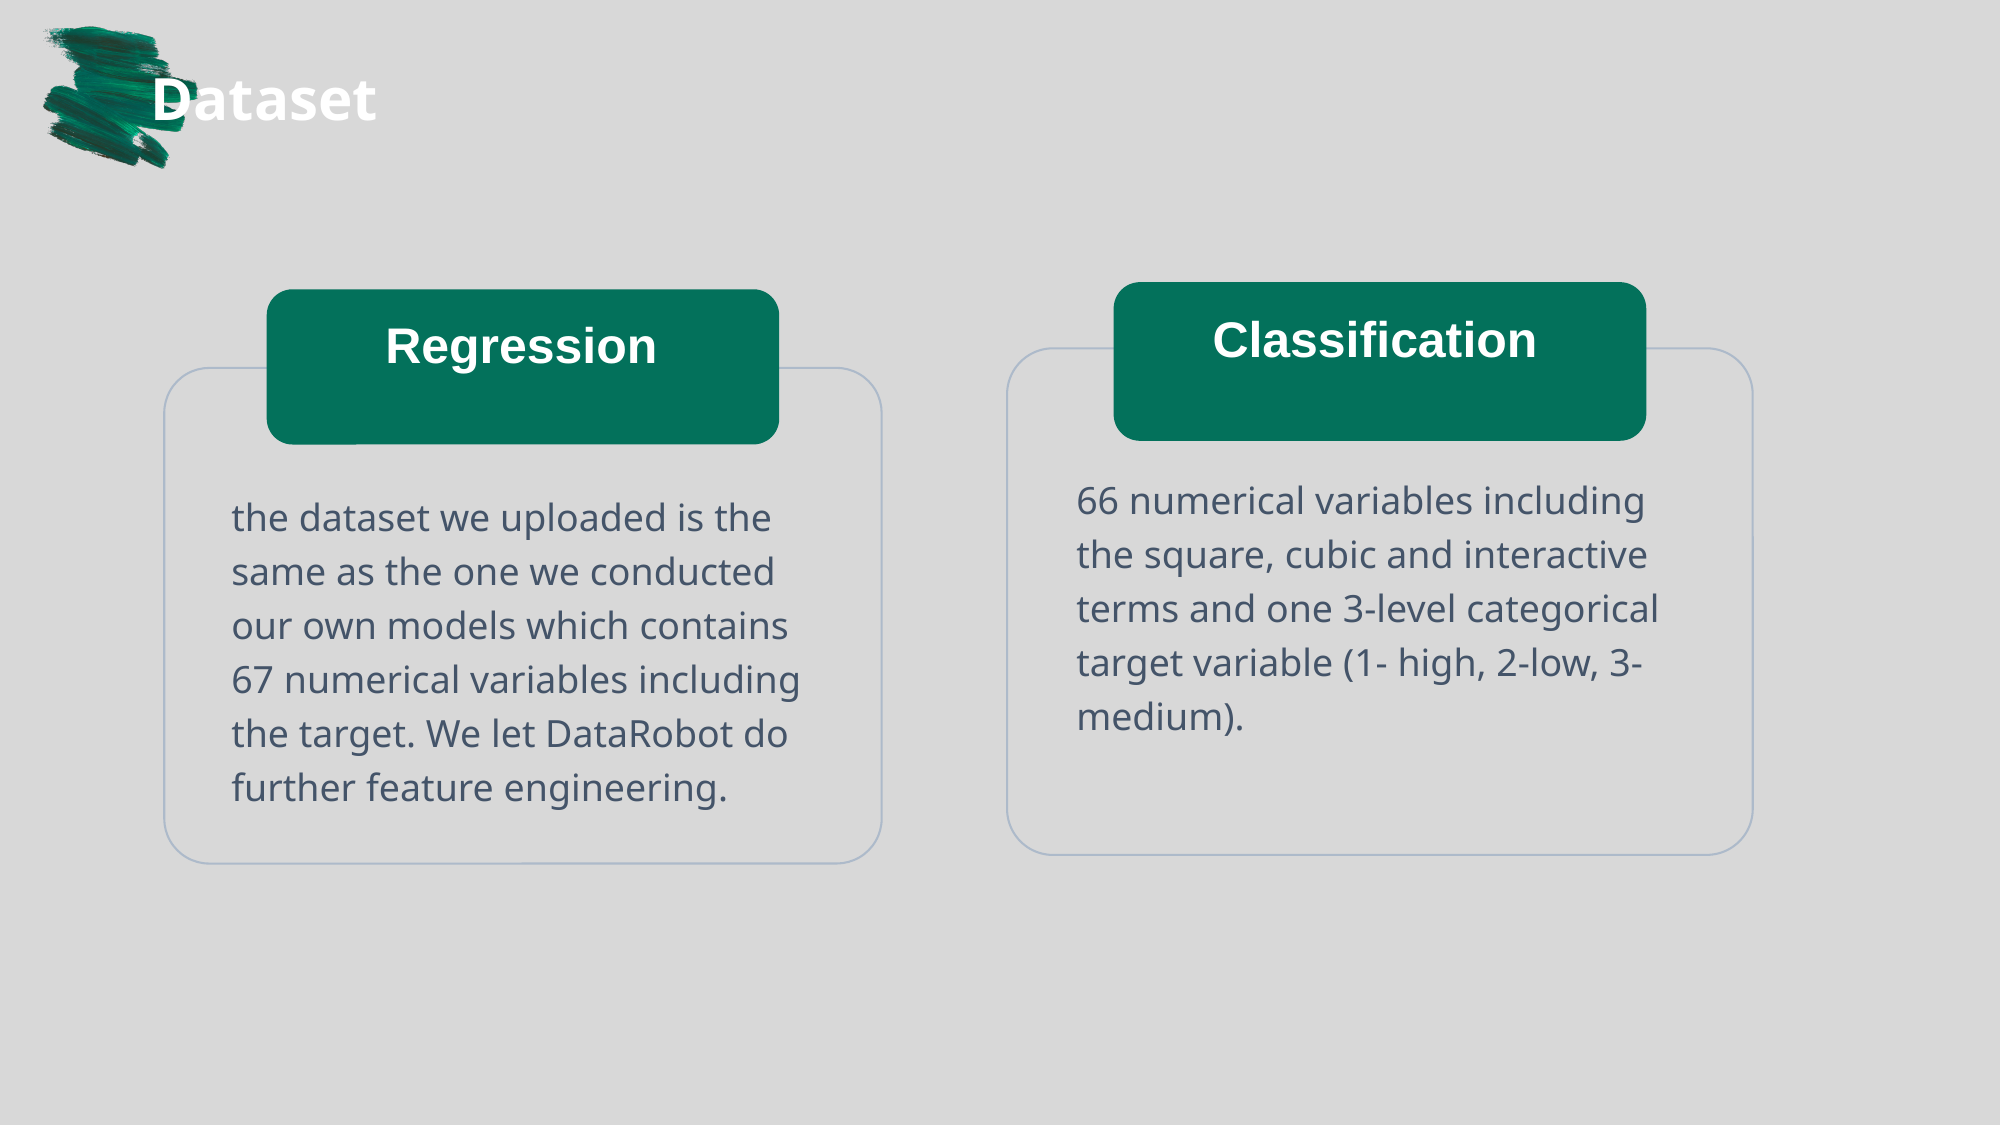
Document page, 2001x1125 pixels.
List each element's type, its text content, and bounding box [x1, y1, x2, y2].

text_box Dataset [203, 54, 848, 141]
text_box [163, 288, 882, 864]
picture [42, 25, 199, 170]
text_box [1006, 281, 1753, 856]
